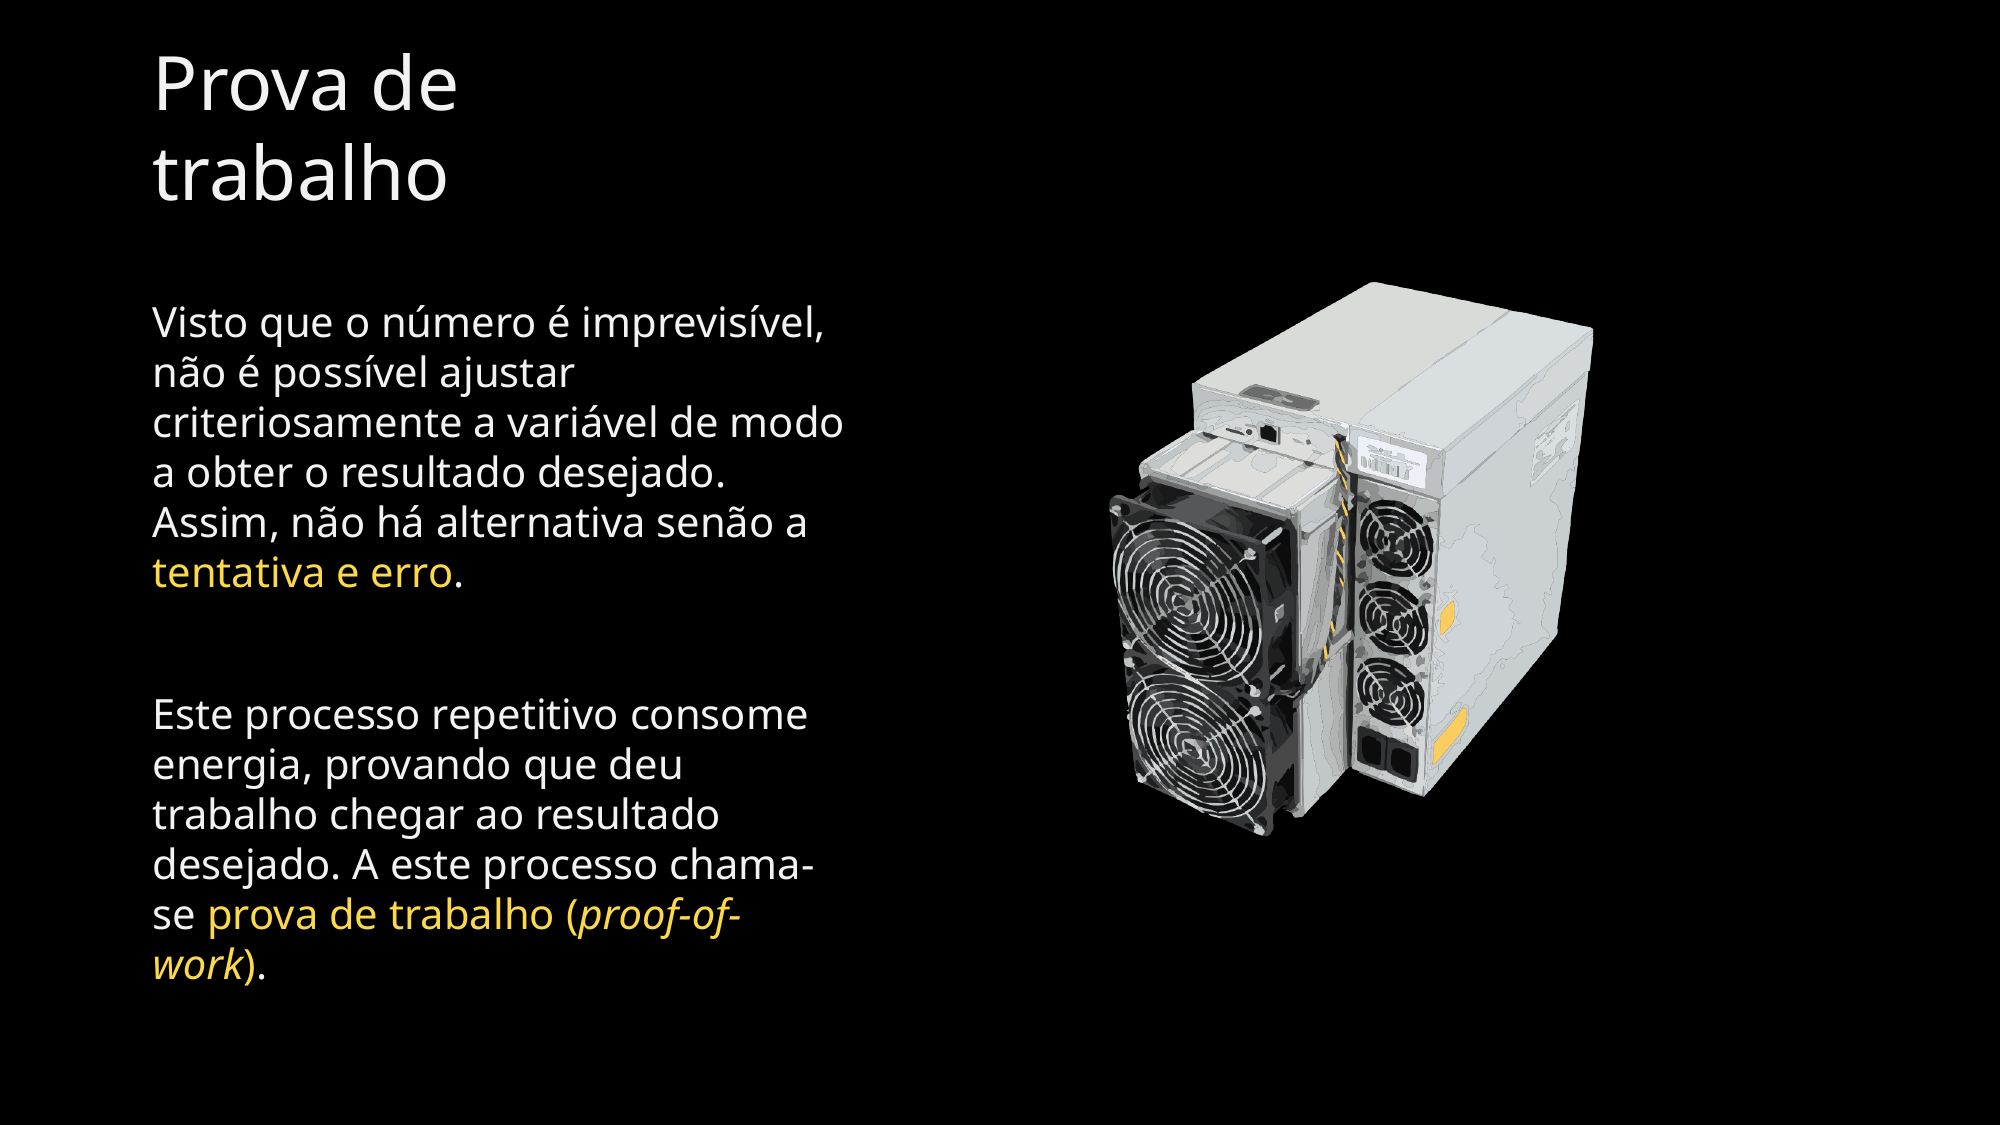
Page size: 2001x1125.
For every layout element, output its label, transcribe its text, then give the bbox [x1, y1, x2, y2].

list Visto que o número é imprevisível, não é possível ajustar criteriosamente a variável de modo a obter o resultado desejado. Assim, não há alternativa senão a tentativa e erro. Este processo repetitivo consome energia, provando que deu trabalho chegar ao resultado desejado. A este processo chama-se prova de trabalho (proof-of-work). [137, 218, 869, 1066]
picture [1036, 242, 1677, 883]
list Prova de trabalho [137, 59, 783, 192]
